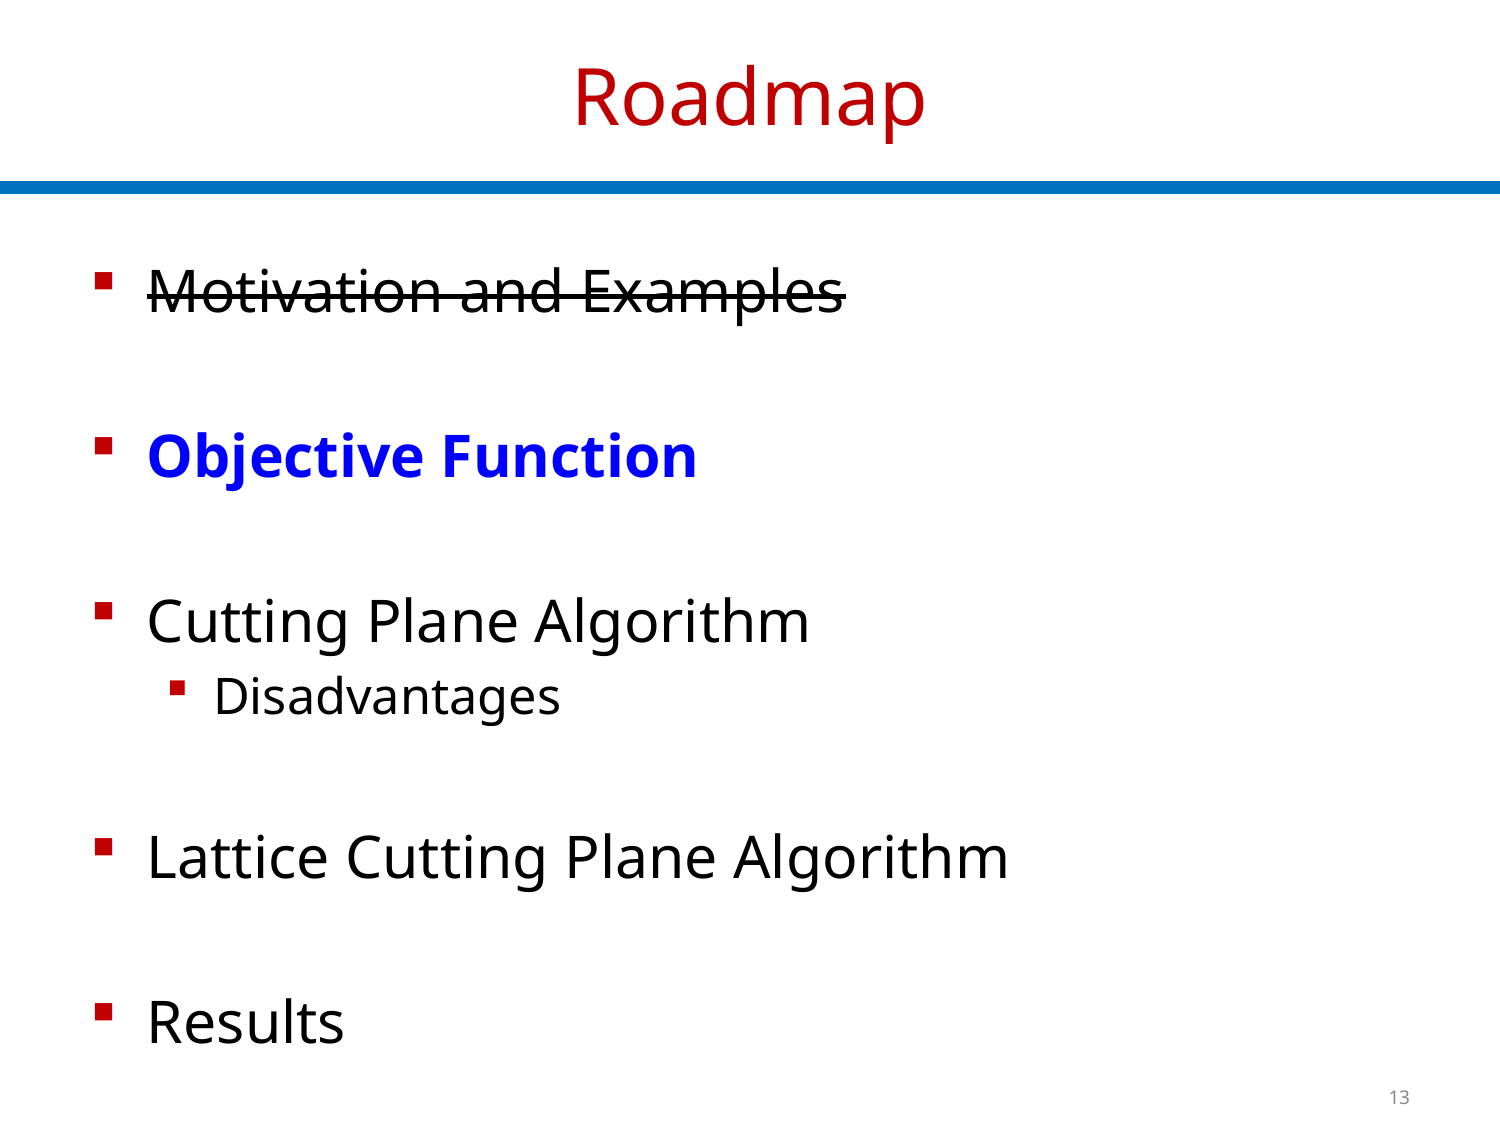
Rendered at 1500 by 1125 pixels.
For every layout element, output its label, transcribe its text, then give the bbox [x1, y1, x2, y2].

title Roadmap [0, 0, 1500, 188]
list Motivation and Examples Objective Function Cutting Plane Algorithm Disadvantages Lattice Cutting Plane Algorithm Results [75, 245, 1463, 1096]
slide_number 13 [1074, 1085, 1425, 1112]
